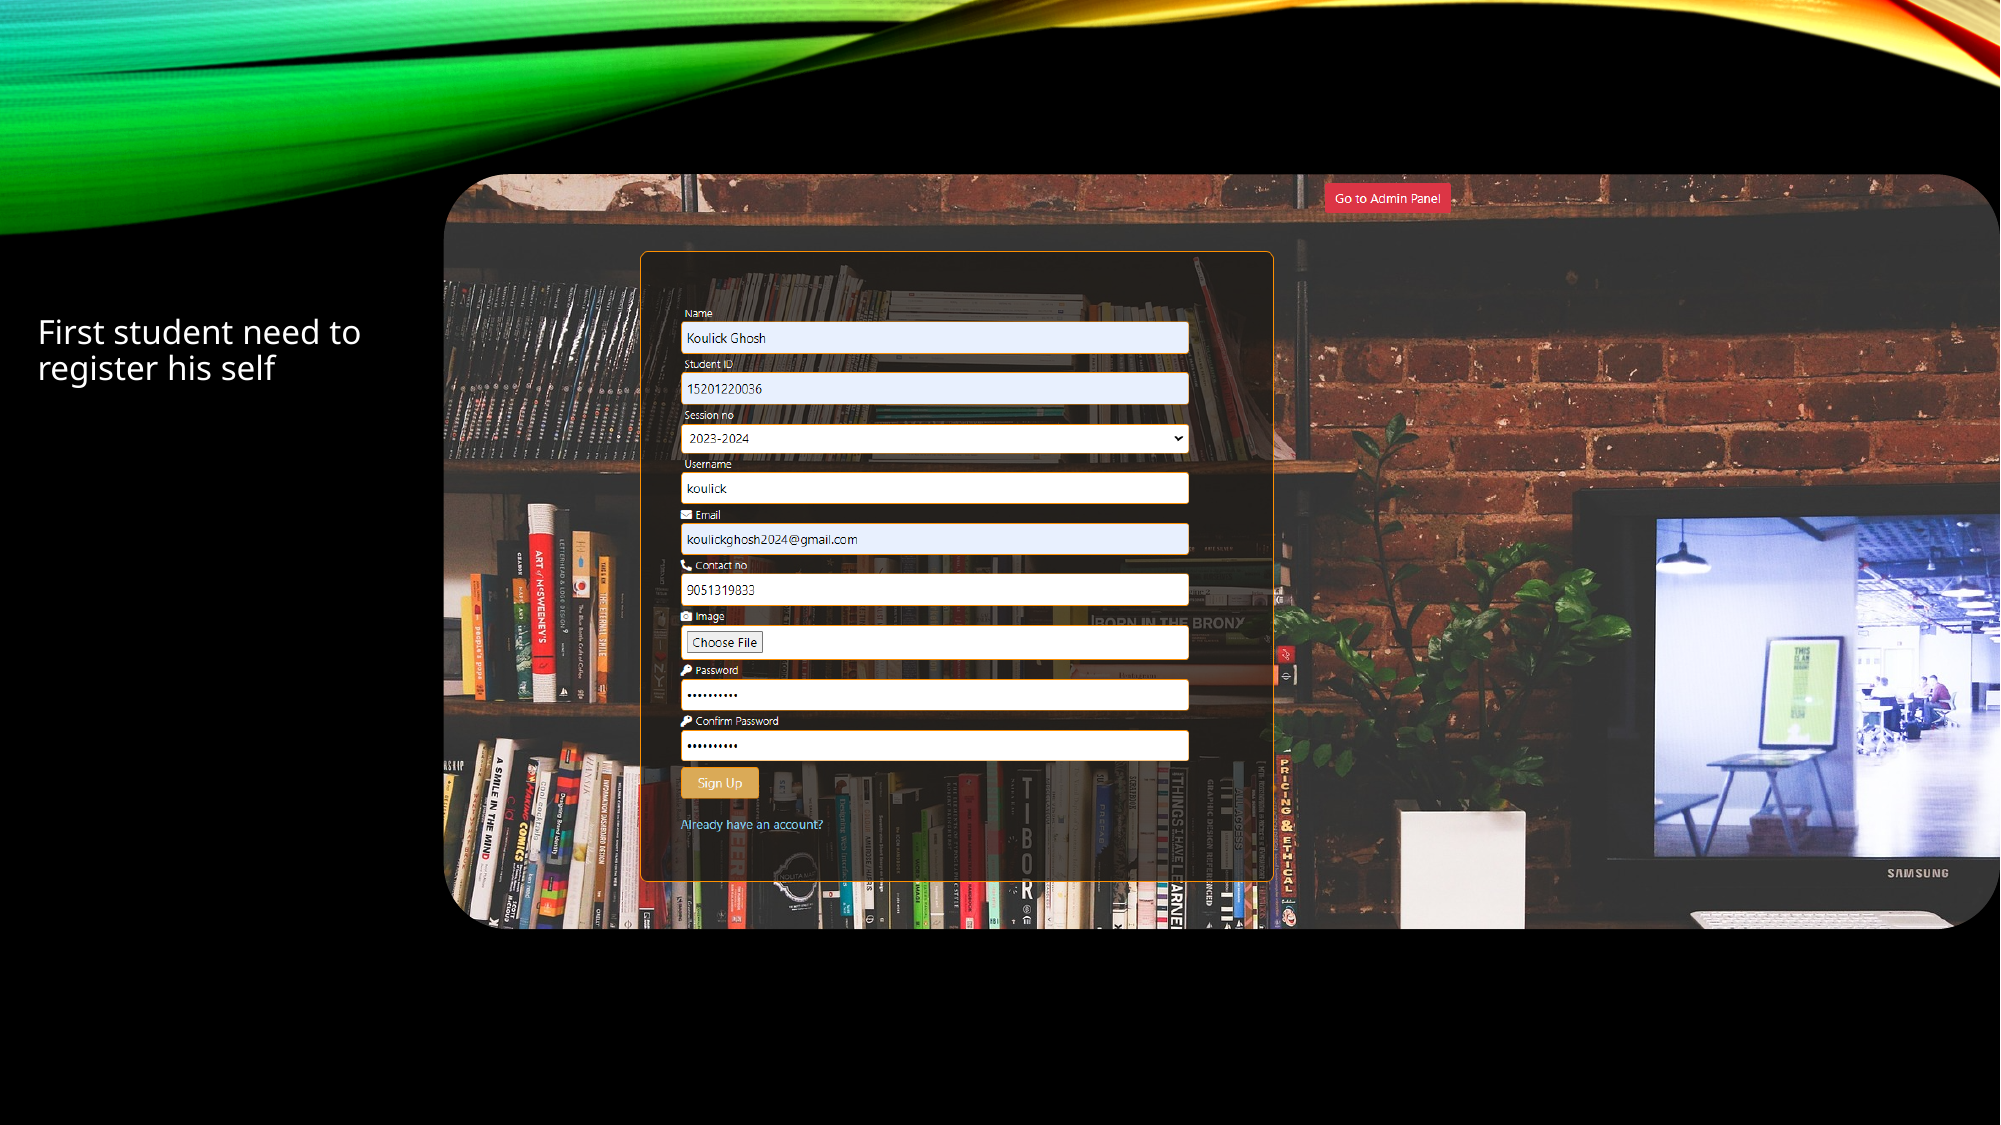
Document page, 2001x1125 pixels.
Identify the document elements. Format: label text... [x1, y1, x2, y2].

picture [0, 0, 2000, 930]
list First student need to register his self [22, 308, 408, 795]
